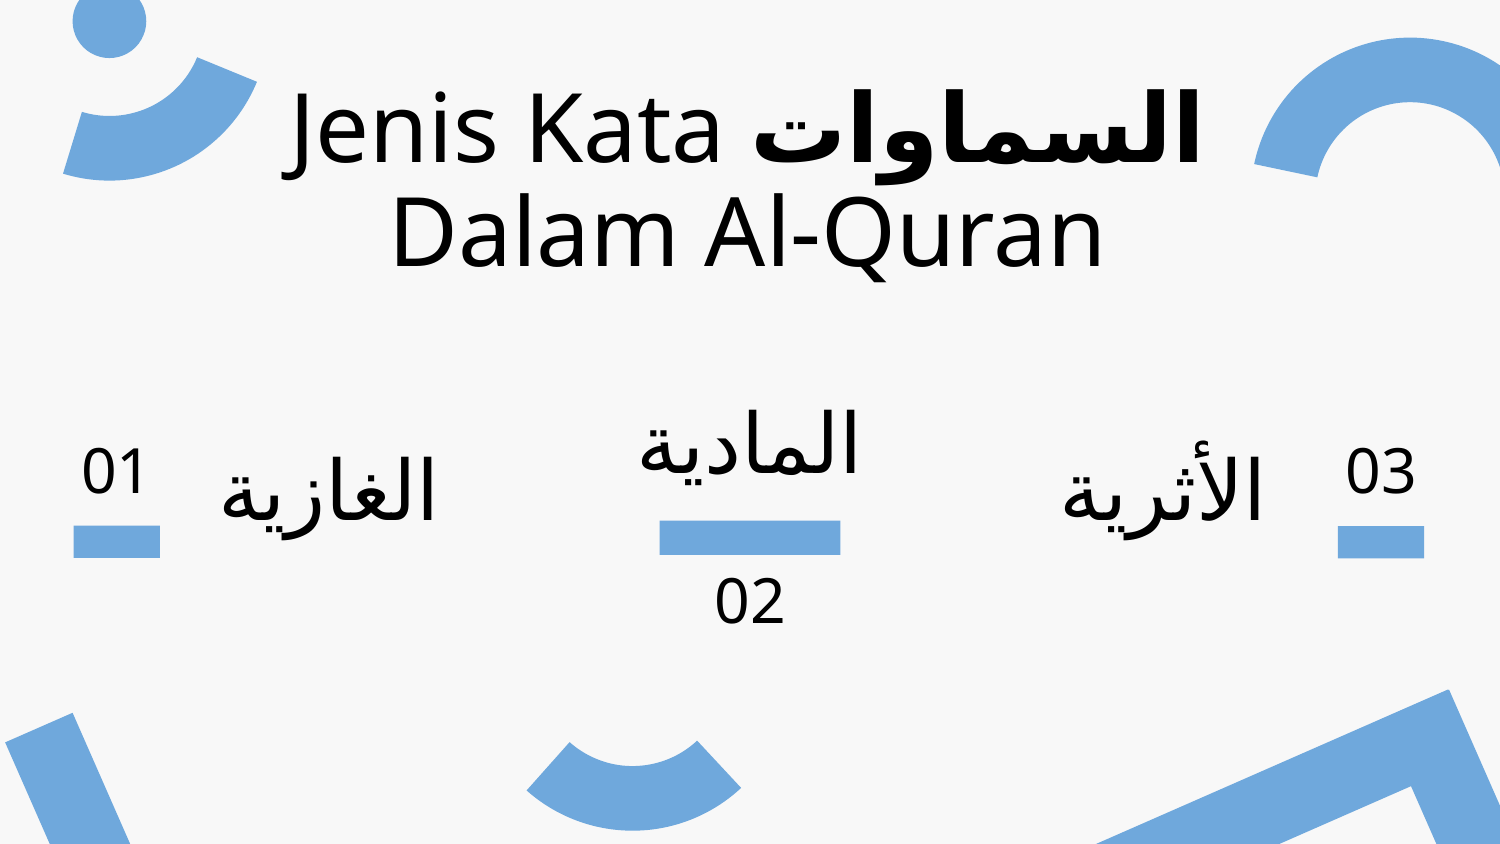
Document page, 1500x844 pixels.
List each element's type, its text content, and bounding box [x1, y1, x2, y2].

text_box الغازية [197, 430, 461, 545]
title Jenis Kata السماوات Dalam Al-Quran [256, 64, 1239, 445]
text_box [63, 57, 256, 181]
text_box [1254, 37, 1500, 178]
text_box 01 [30, 415, 203, 520]
text_box [73, 525, 160, 558]
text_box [618, 382, 882, 651]
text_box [1031, 416, 1468, 559]
